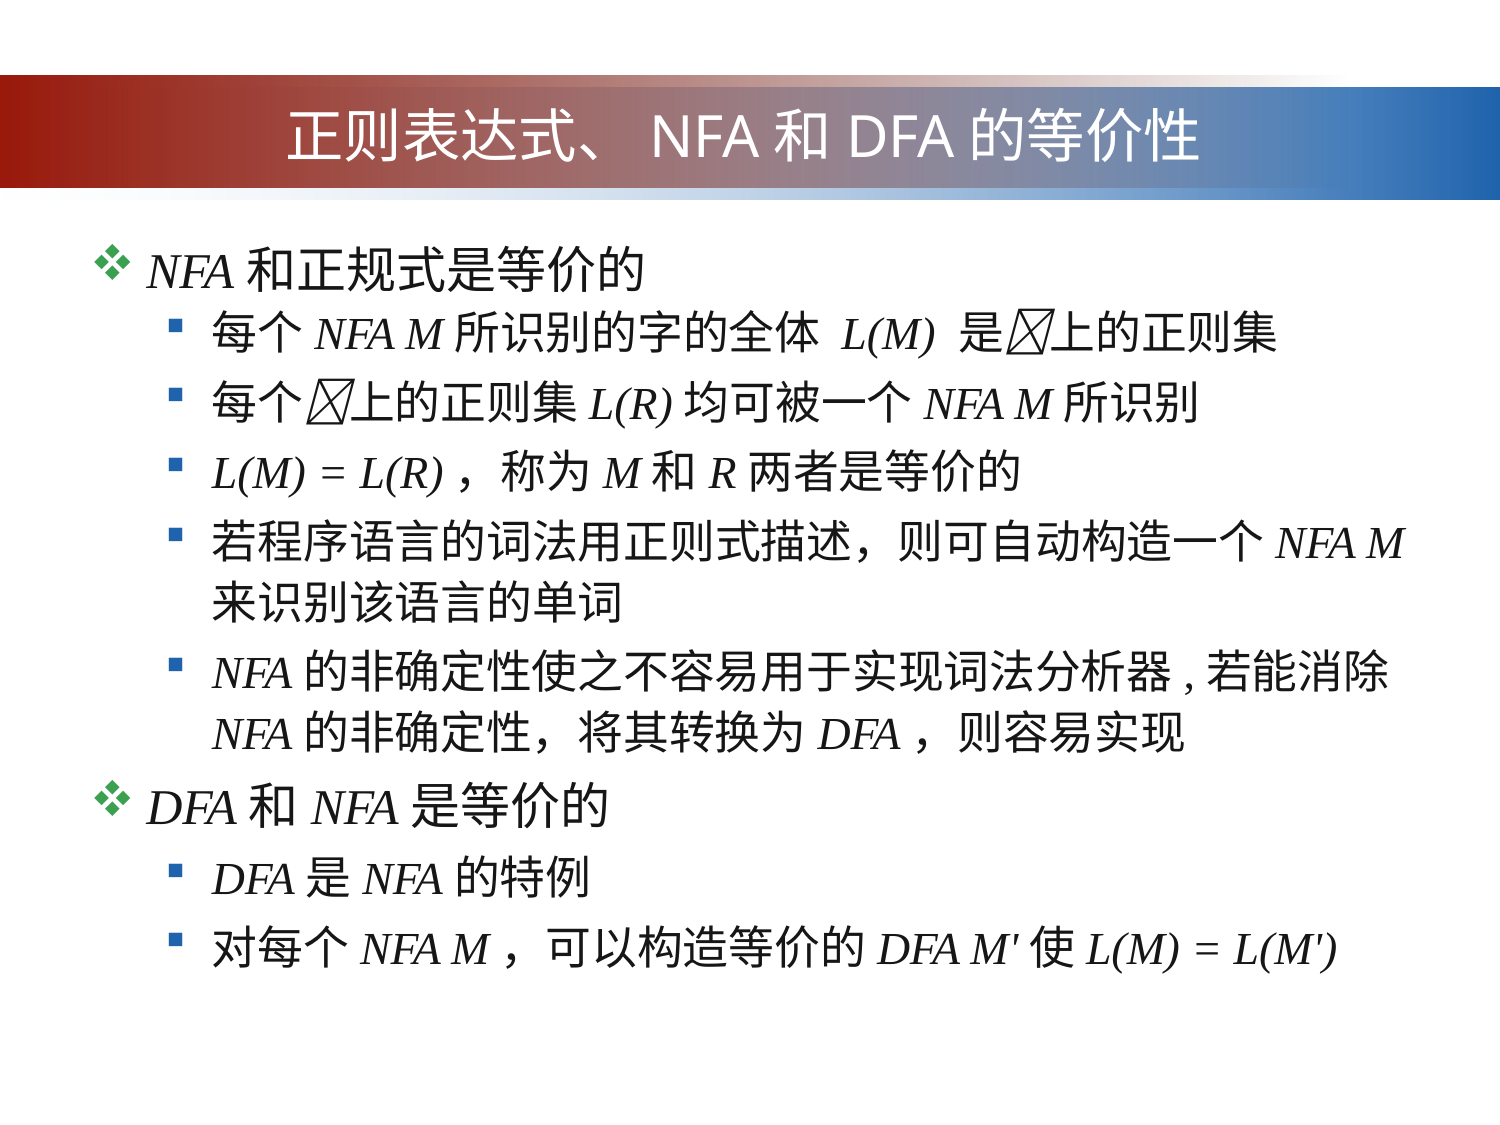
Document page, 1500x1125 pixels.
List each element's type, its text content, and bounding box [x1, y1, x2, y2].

title 正则表达式、NFA和DFA的等价性 [137, 87, 1351, 181]
list NFA和正规式是等价的 每个NFA M所识别的字的全体 L(M) 是上的正则集 每个上的正则集L(R)均可被一个NFA M所识别 L(M) = L(R)，称为M和R两者是等价的 若程序语言的词法用正则式描述，则可自动构造一个NFA M来识别该语言的单词 NFA的非确定性使之不容易用于实现词法分析器,若能消除NFA的非确定性，将其转换为DFA，则容易实现 DFA和NFA是等价的 DFA是NFA的特例 对每个NFA M，可以构造等价的DFA M'使L(M) = L(M') [74, 224, 1426, 1061]
